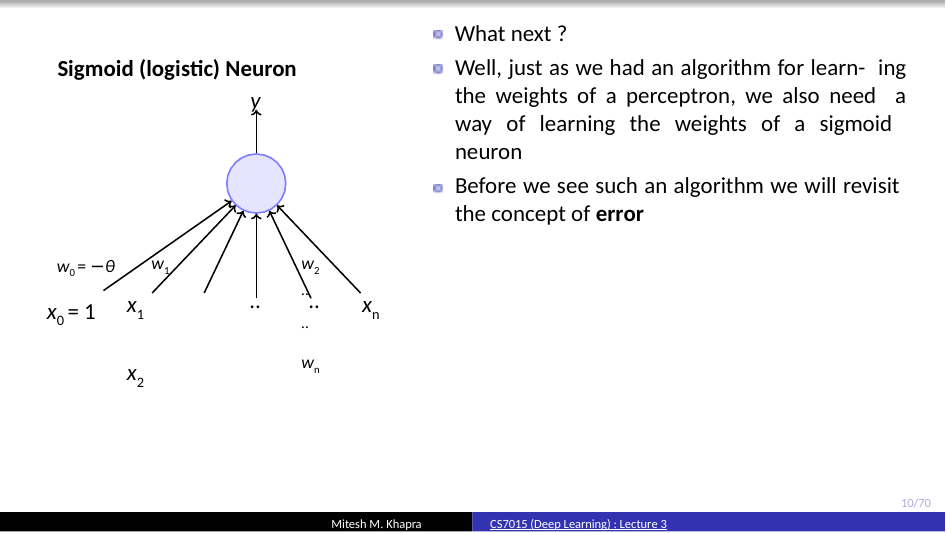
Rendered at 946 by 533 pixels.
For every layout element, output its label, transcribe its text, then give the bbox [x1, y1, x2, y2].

text_box xn [355, 285, 393, 322]
text_box w0 = −θ x0 = 1 [40, 238, 131, 329]
text_box Sigmoid (logistic) Neuron y [55, 47, 355, 113]
picture [432, 64, 444, 76]
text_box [103, 110, 361, 299]
text_box Well, just as we had an algorithm for learn- ing the weights of a perceptron, we also need a way of learning the weights of a sigmoid neuron Before we see such an algorithm we will revisit the concept of error [452, 51, 908, 227]
text_box x1 x2 [118, 307, 217, 390]
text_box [0, 511, 946, 532]
slide_number ‹#›/70 [894, 493, 946, 511]
text_box What next ? [452, 16, 583, 46]
picture [432, 30, 444, 42]
picture [432, 183, 444, 195]
picture [0, 0, 945, 8]
text_box w1 w2 .. .. wn [143, 307, 343, 376]
